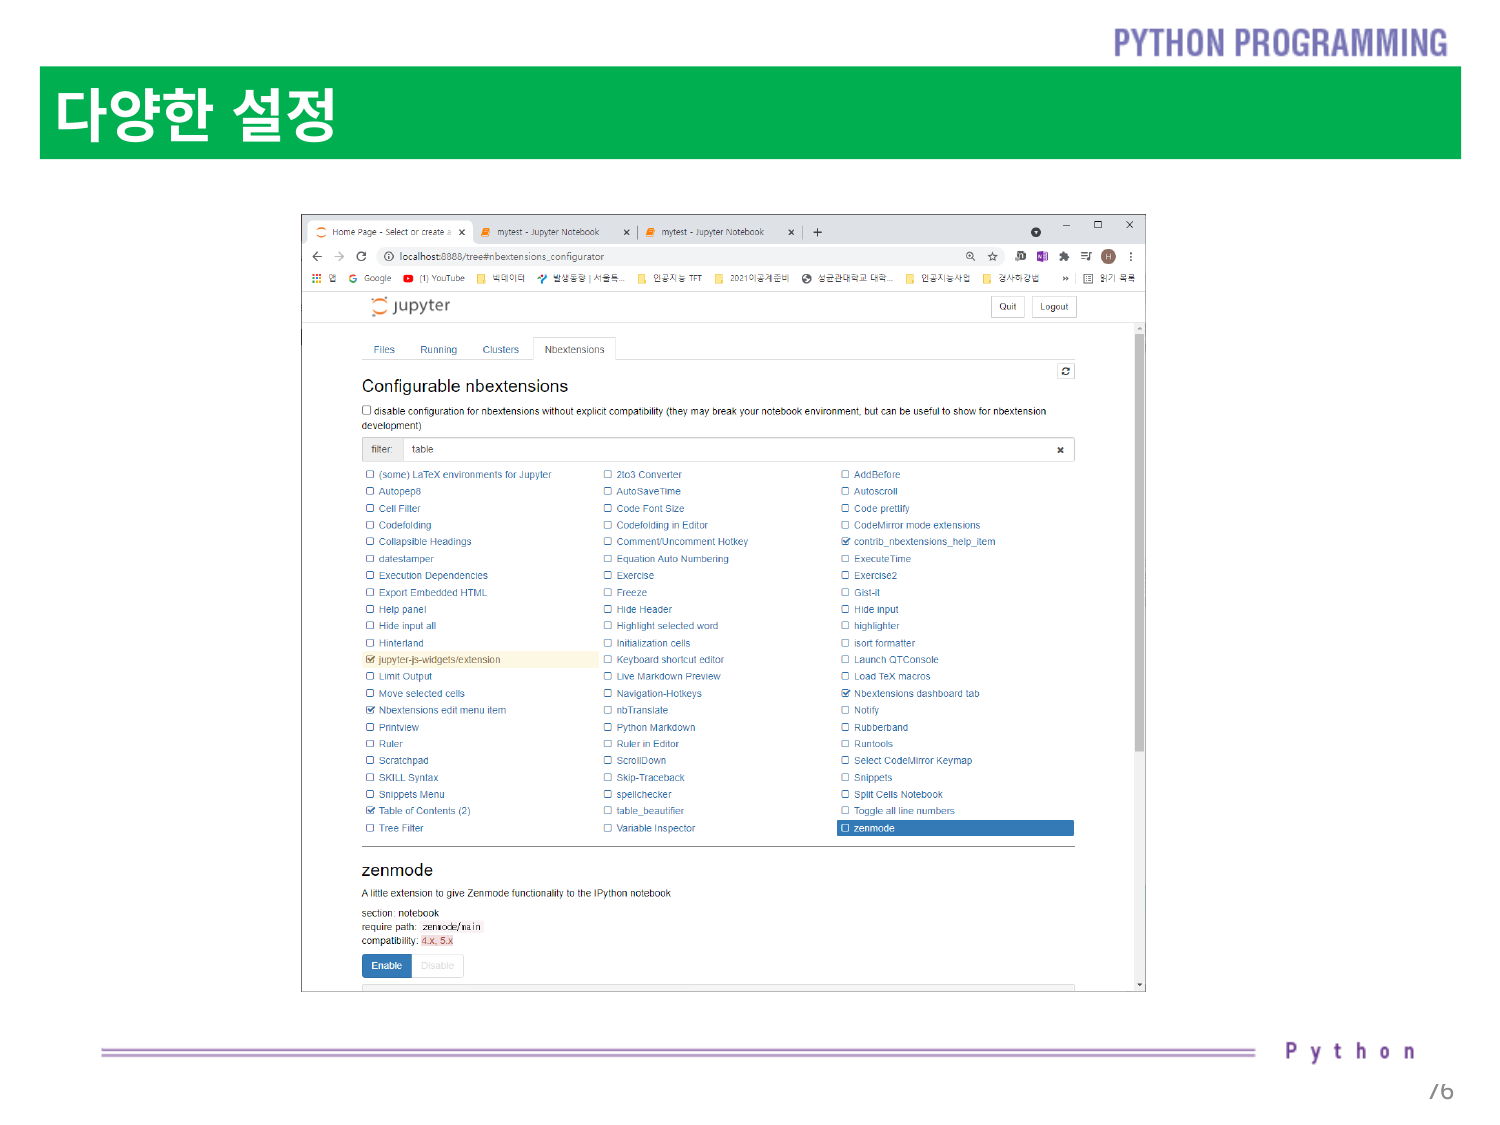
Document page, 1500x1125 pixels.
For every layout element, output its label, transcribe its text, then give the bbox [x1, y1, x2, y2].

picture [1106, 13, 1462, 66]
slide_number 76 [1119, 1071, 1470, 1112]
picture [18, 1020, 1483, 1084]
title 다양한 설정 [39, 76, 1444, 152]
picture [301, 214, 1147, 992]
